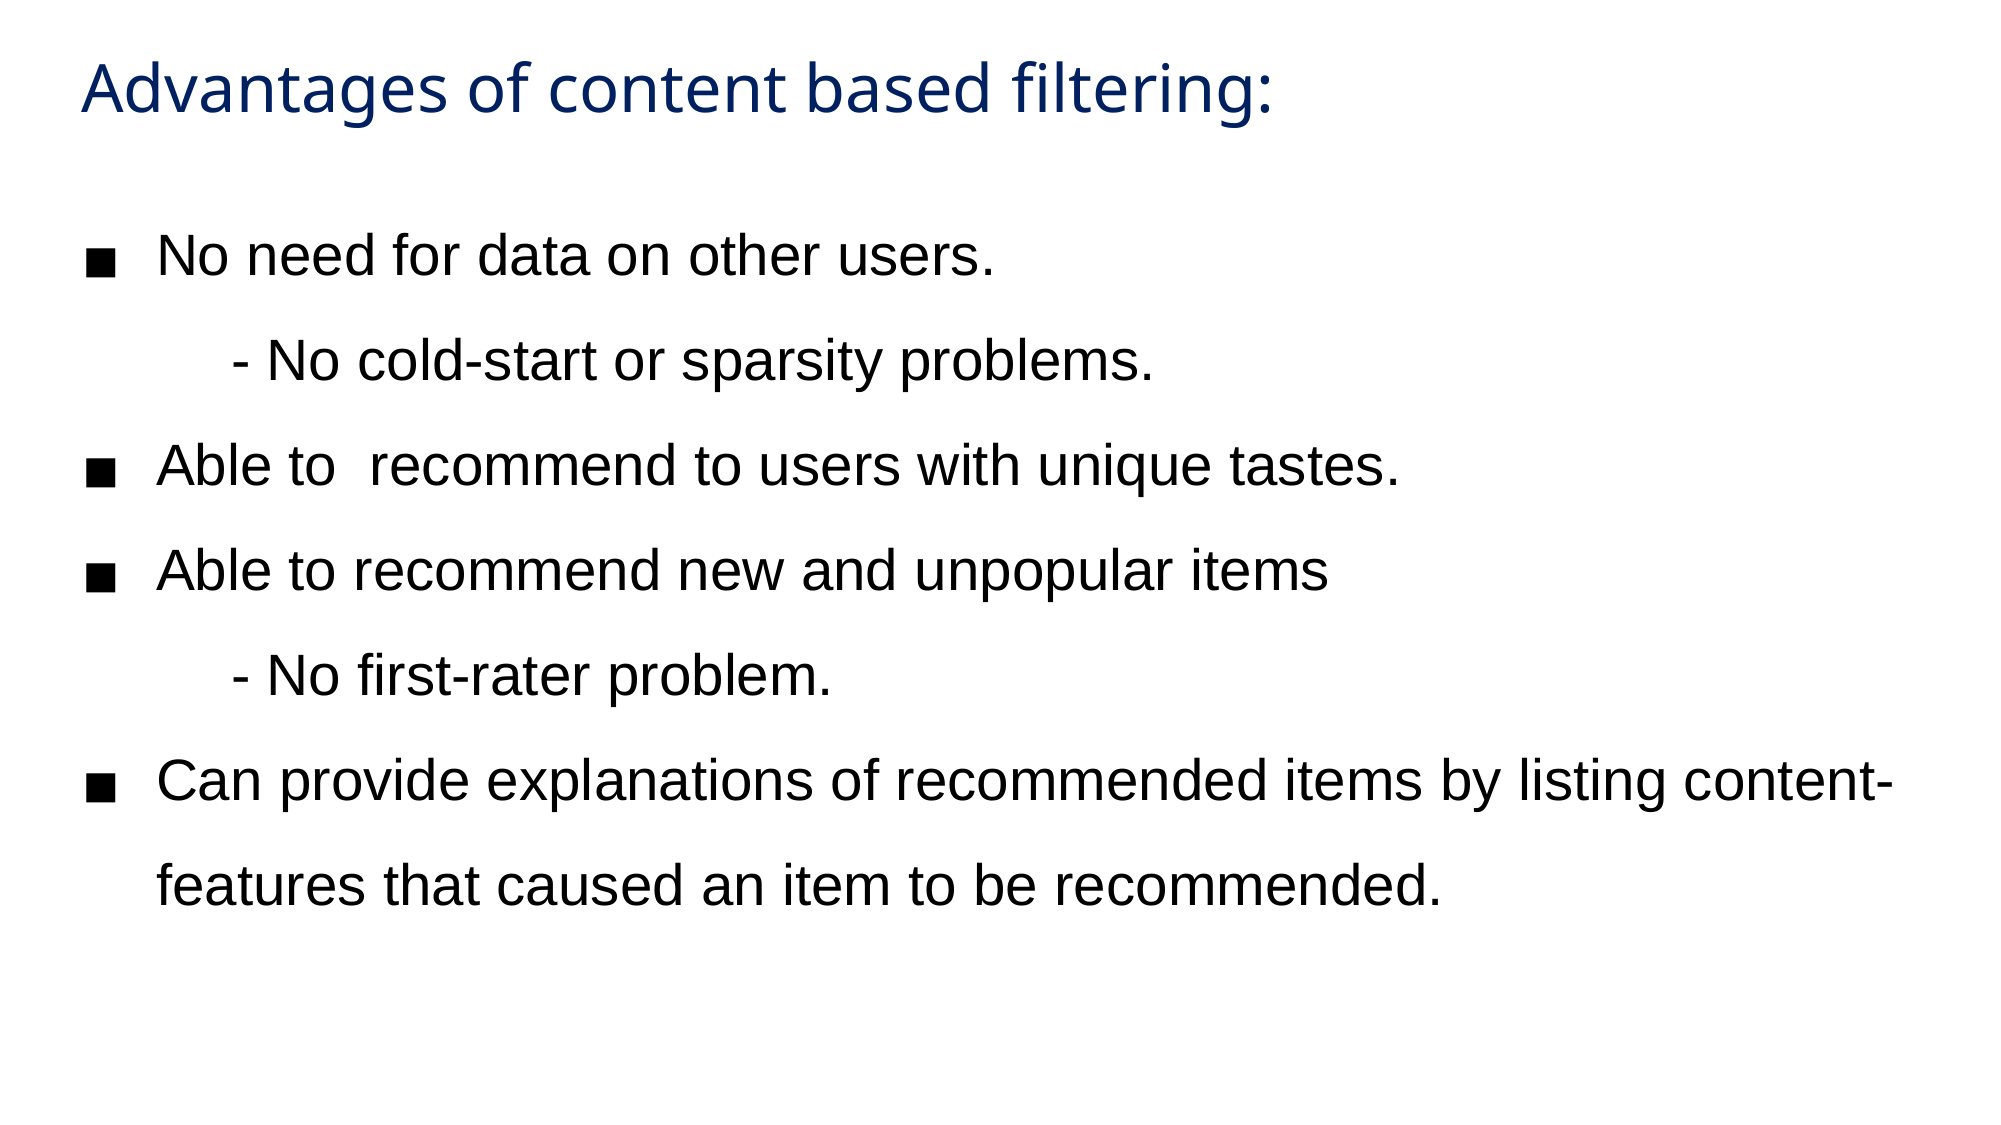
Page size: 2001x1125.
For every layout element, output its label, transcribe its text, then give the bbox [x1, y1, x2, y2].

text_box Advantages of content based filtering: [66, 38, 1639, 134]
text_box No need for data on other users. - No cold-start or sparsity problems. Able to recommend to users with unique tastes. Able to recommend new and unpopular items - No first-rater problem. Can provide explanations of recommended items by listing content-features that caused an item to be recommended. [66, 174, 1935, 925]
